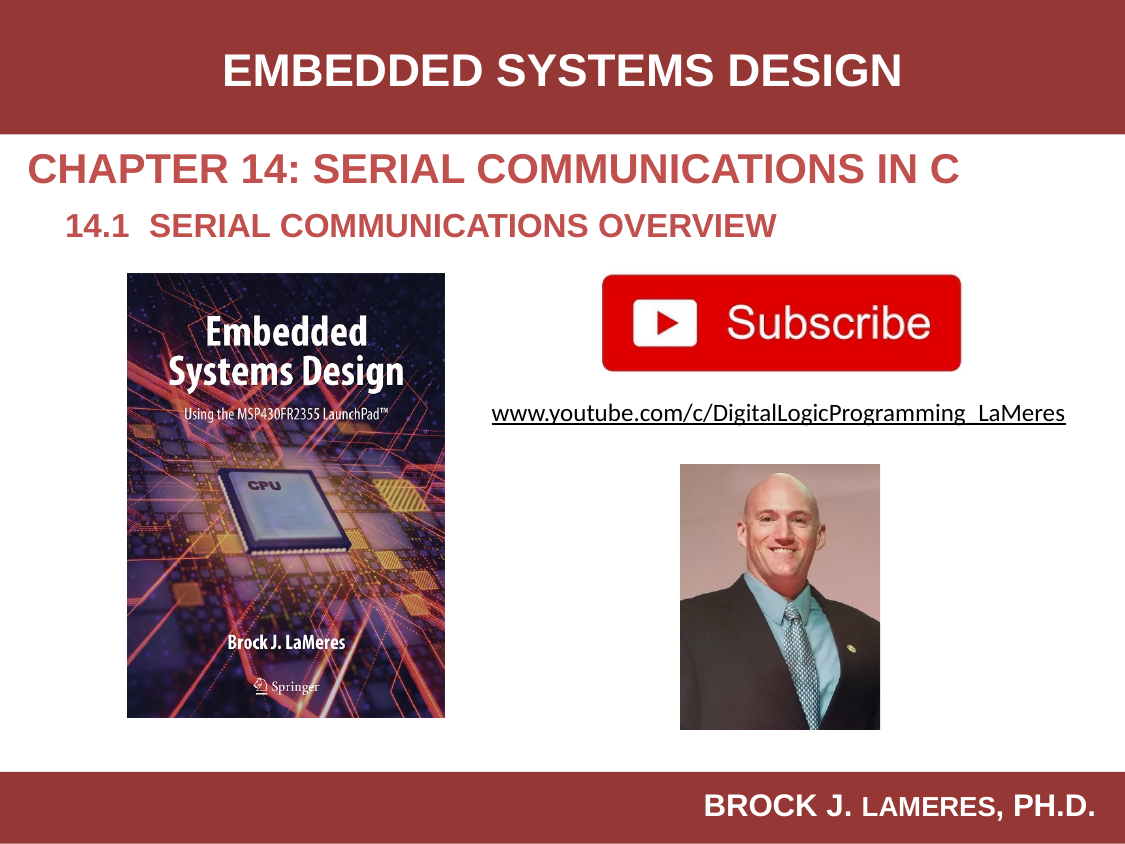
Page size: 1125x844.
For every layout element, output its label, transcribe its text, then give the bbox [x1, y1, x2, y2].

text_box [0, 770, 1125, 844]
subtitle Brock J. LaMeres, Ph.D. [687, 777, 1113, 832]
text_box www.youtube.com/c/DigitalLogicProgramming_LaMeres [476, 389, 1102, 434]
picture [599, 270, 963, 374]
text_box Chapter 14: Serial Communications in C [12, 136, 1100, 200]
text_box 14.1 Serial Communications Overview [49, 196, 1100, 252]
picture [126, 272, 446, 718]
title Embedded Systems Design [0, 1, 1125, 135]
picture [679, 464, 881, 730]
